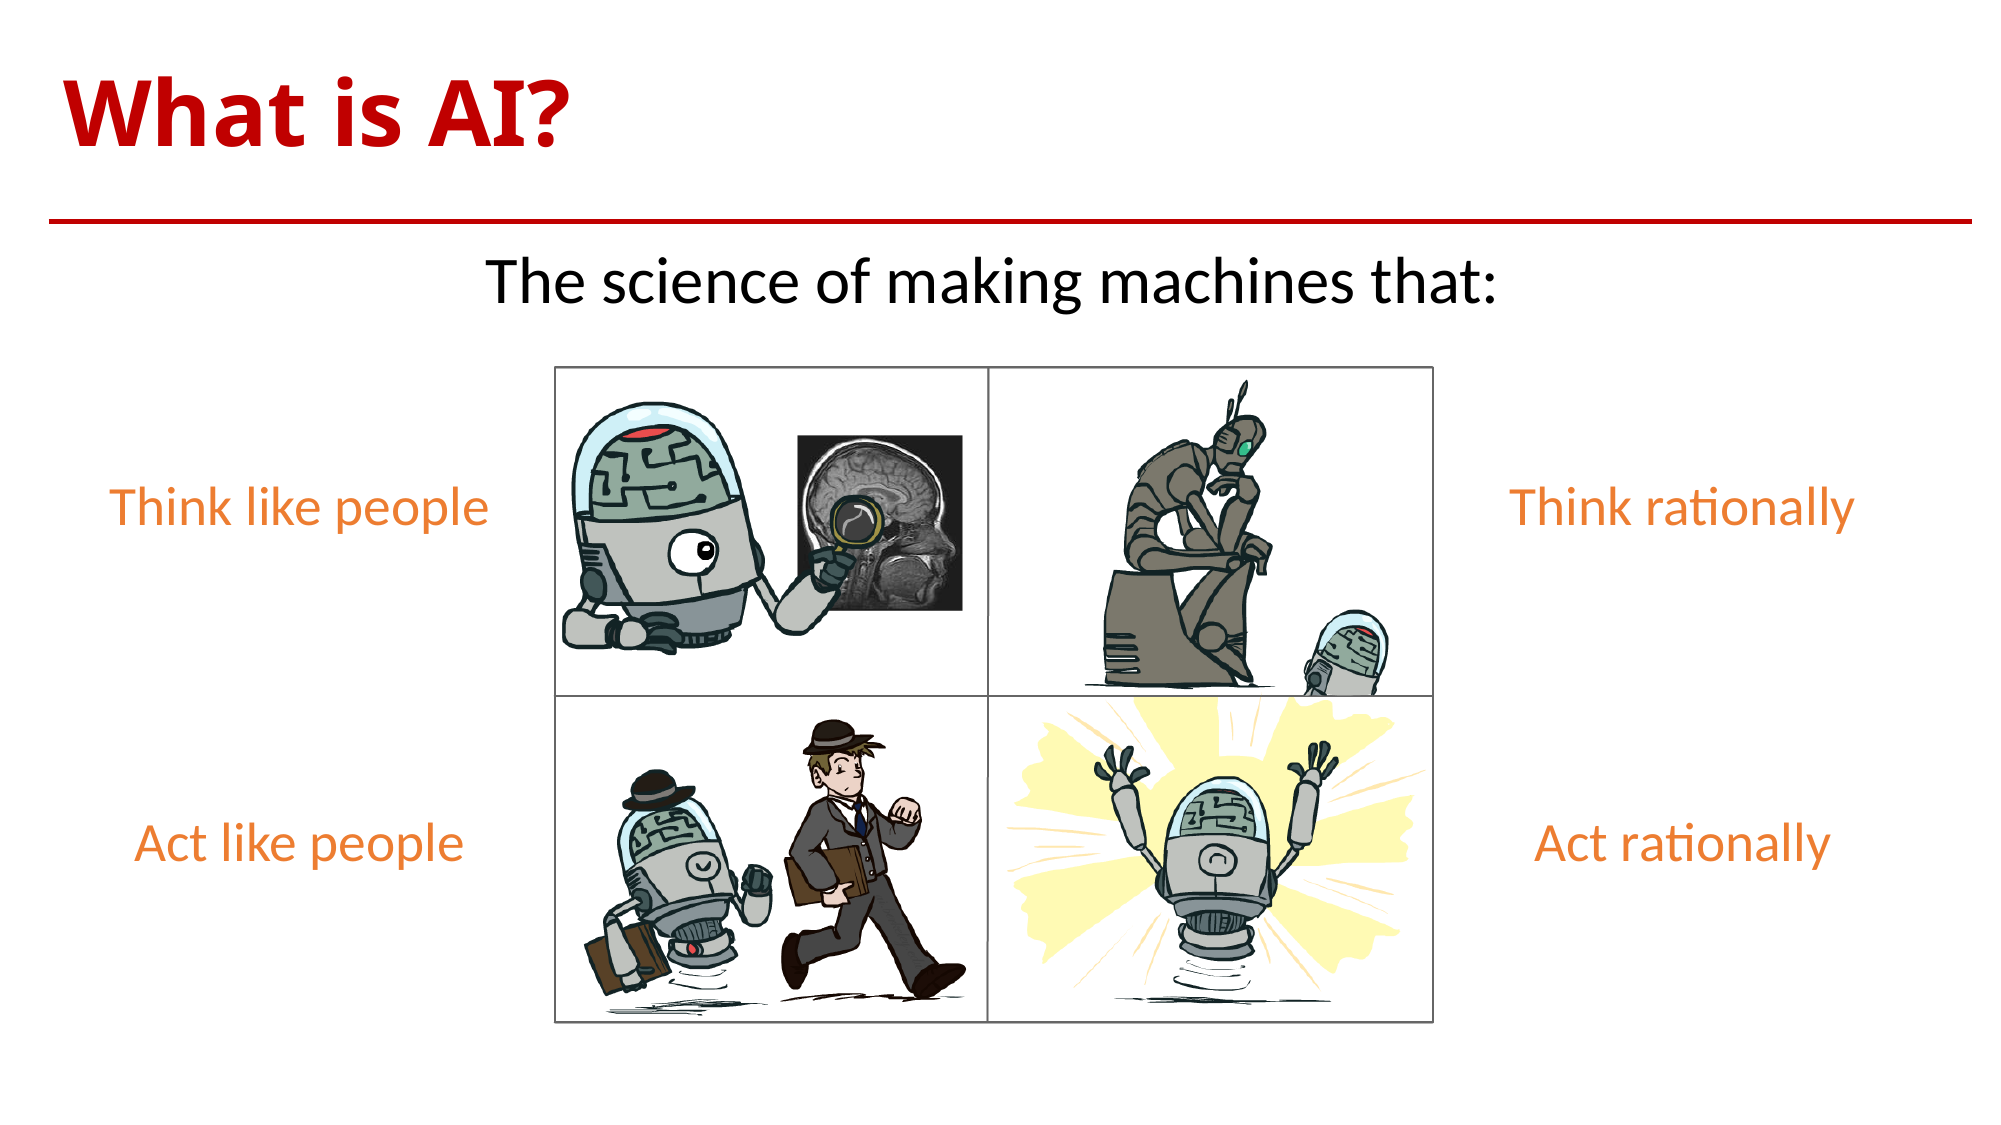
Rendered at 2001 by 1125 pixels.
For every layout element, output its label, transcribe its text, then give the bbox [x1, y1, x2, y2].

picture [549, 362, 1439, 1030]
text_box Think like people [66, 462, 534, 544]
text_box Think rationally [1449, 462, 1917, 544]
text_box The science of making machines that: [470, 229, 1684, 325]
title What is AI? [48, 41, 1972, 192]
text_box Act like people [66, 798, 534, 880]
text_box Act rationally [1449, 798, 1917, 880]
